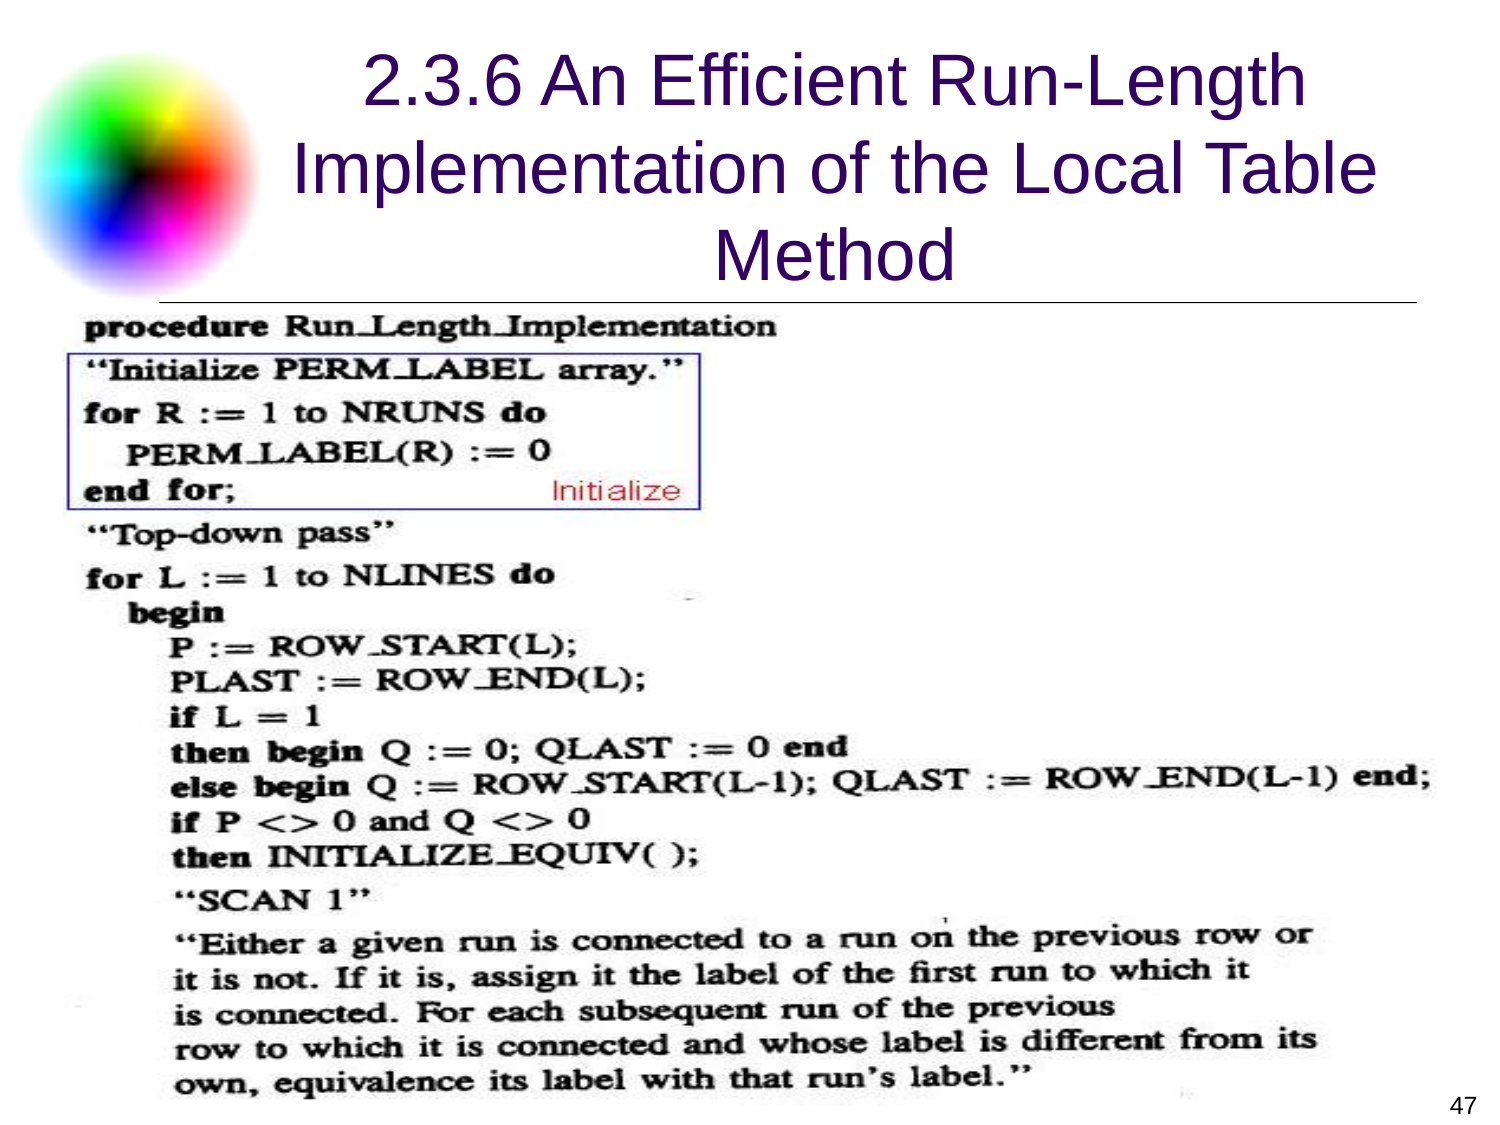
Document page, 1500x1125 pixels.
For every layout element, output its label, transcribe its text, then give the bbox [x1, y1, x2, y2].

picture [0, 42, 1437, 1107]
text_box 47 [1435, 1082, 1500, 1125]
text_box 2.3.6 An Efficient Run-Length Implementation of the Local Table Method [171, 31, 1500, 303]
